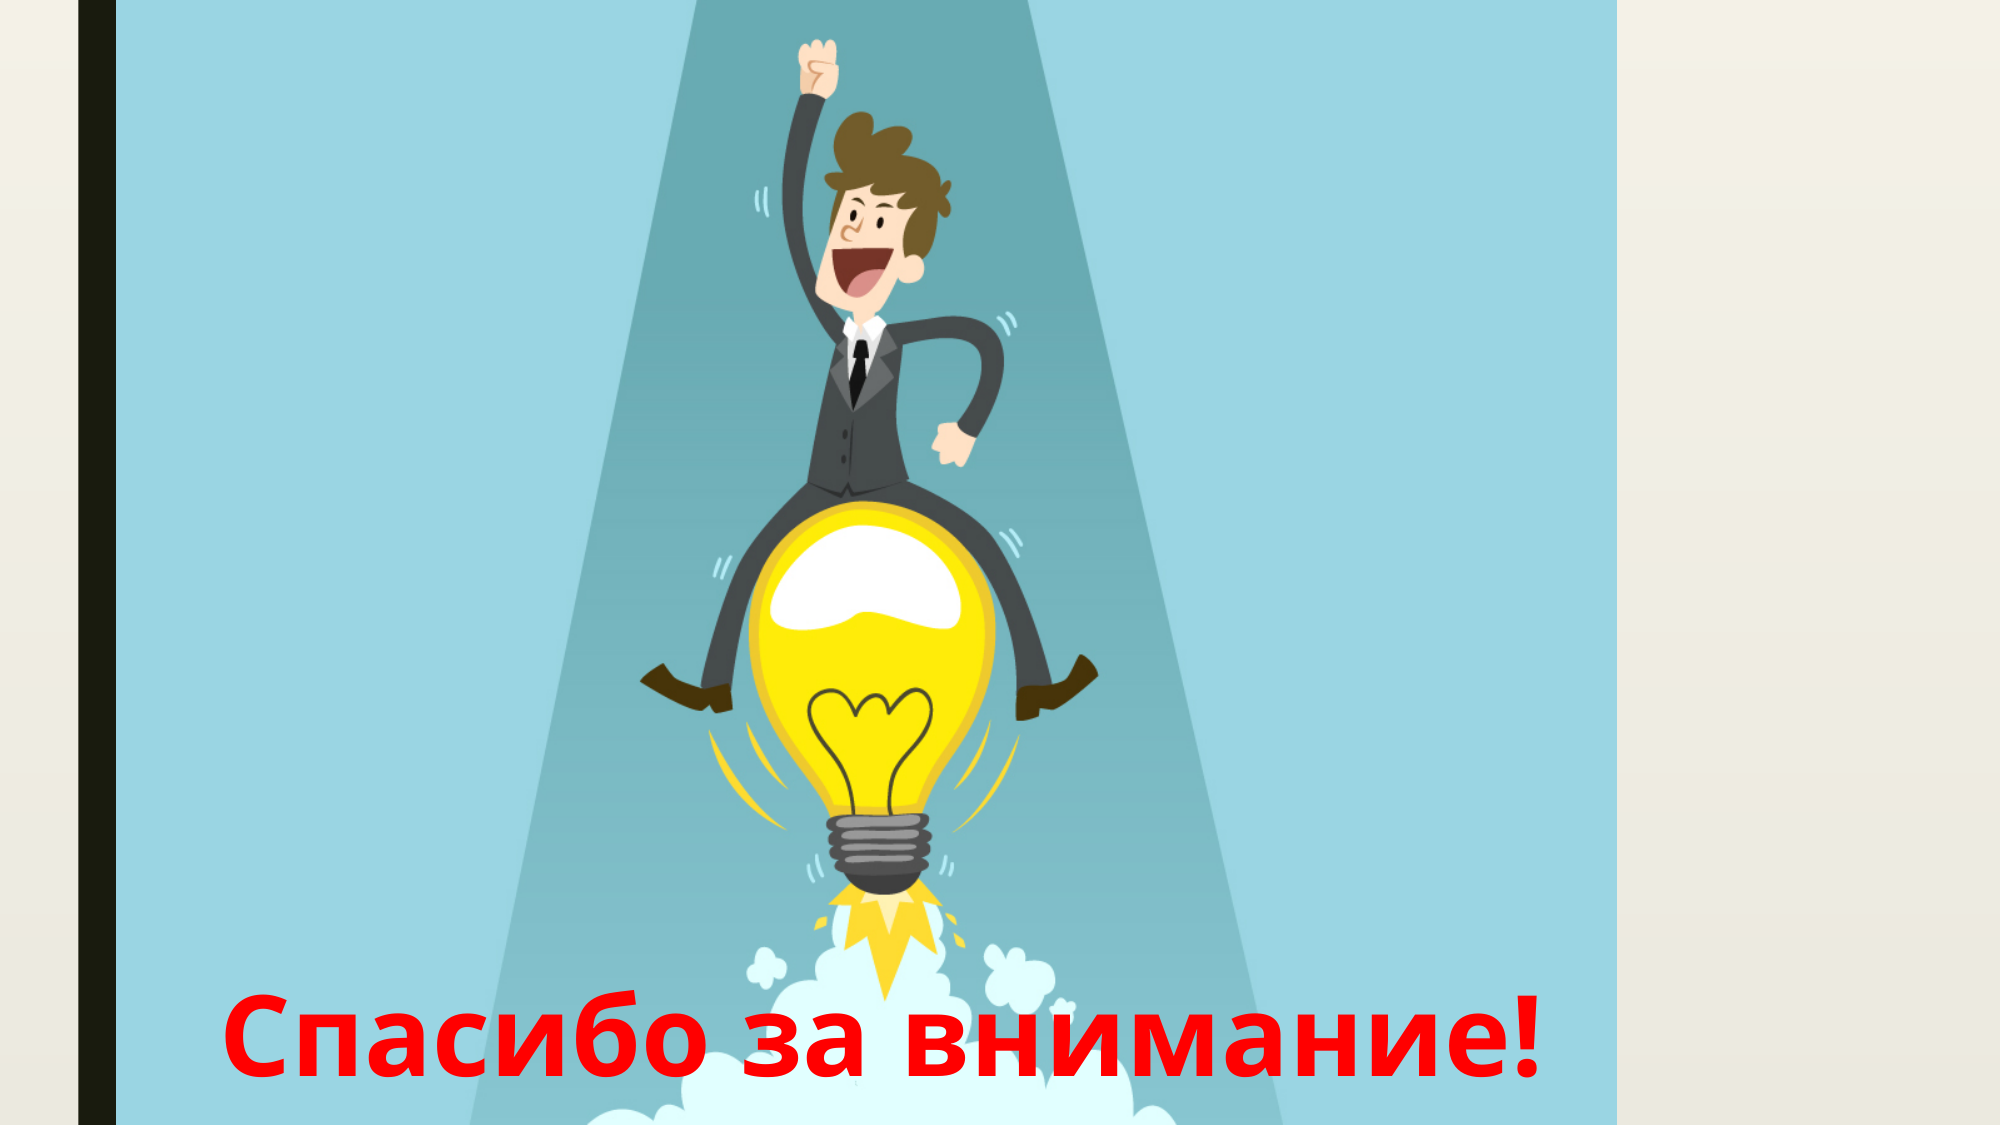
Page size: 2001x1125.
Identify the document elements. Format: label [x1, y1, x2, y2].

picture [116, 0, 1617, 1125]
